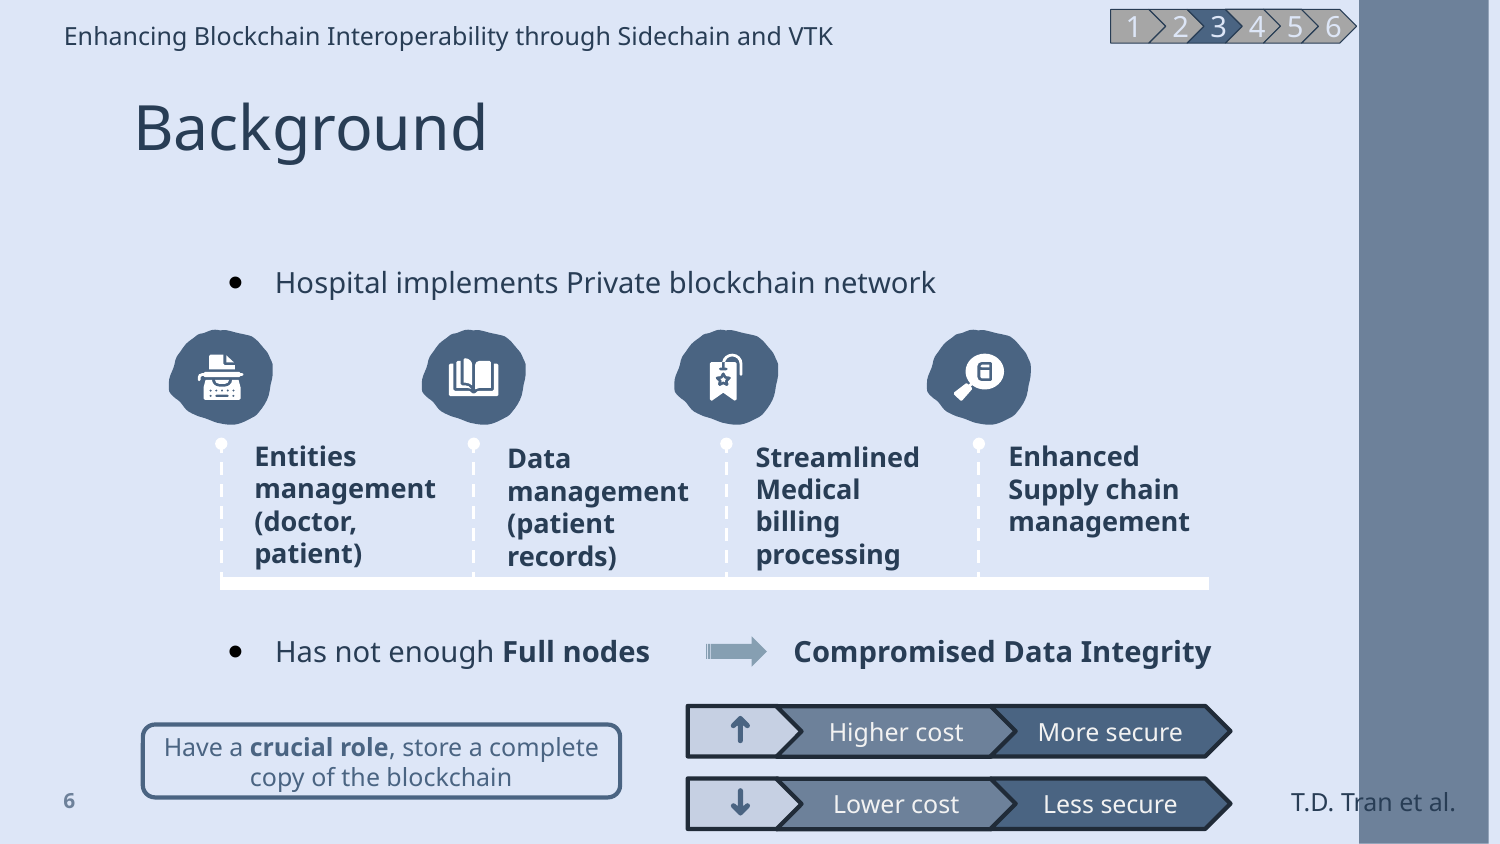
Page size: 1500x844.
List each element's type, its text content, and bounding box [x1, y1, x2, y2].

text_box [168, 329, 1211, 587]
slide_number 6 [34, 779, 104, 825]
text_box Compromised Data Integrity [778, 626, 1260, 677]
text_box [1110, 9, 1357, 44]
text_box Hospital implements Private blockchain network [212, 257, 1166, 308]
text_box Has not enough Full nodes [213, 626, 695, 677]
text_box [687, 705, 1231, 757]
title Background [118, 72, 1382, 167]
text_box Have a crucial role, store a complete copy of the blockchain [140, 722, 623, 800]
text_box [706, 636, 767, 667]
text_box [687, 778, 1231, 830]
